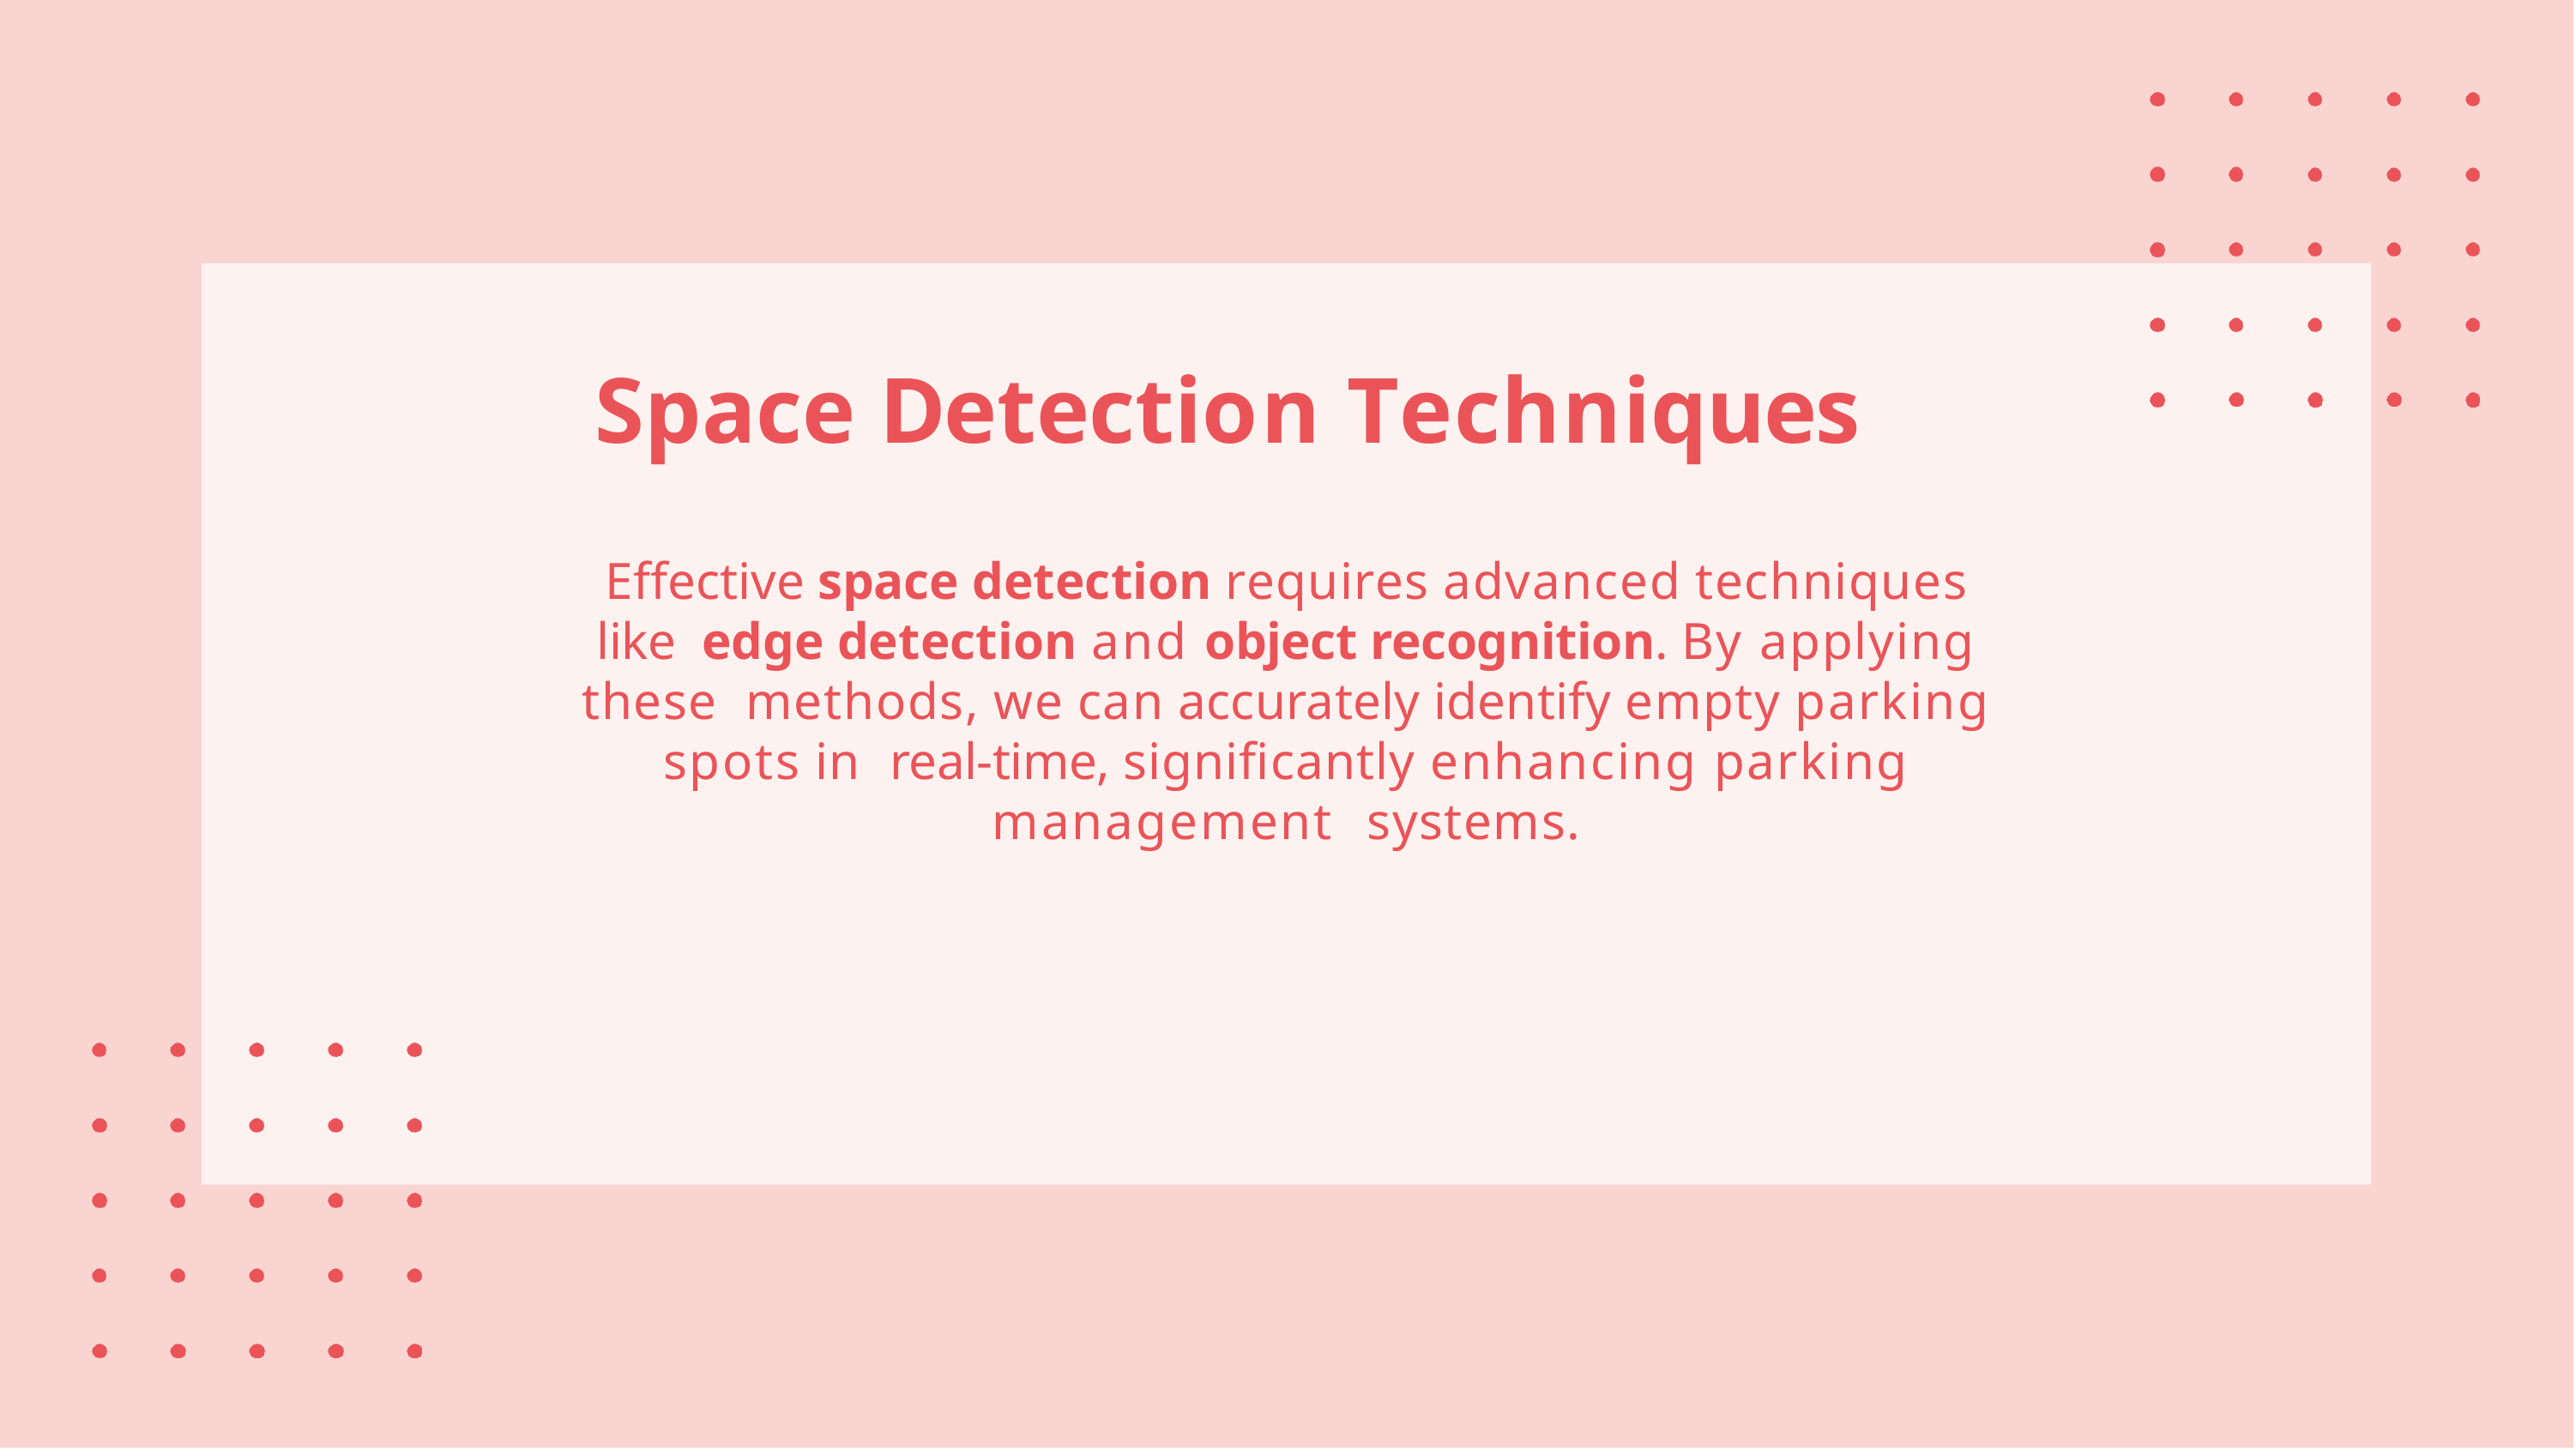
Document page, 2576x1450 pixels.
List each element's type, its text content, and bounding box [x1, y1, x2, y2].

picture [92, 1042, 106, 1058]
picture [2386, 317, 2401, 332]
picture [249, 1343, 265, 1358]
picture [2229, 242, 2243, 257]
picture [2307, 317, 2322, 332]
picture [91, 1193, 107, 1208]
picture [2229, 317, 2243, 332]
picture [2464, 392, 2481, 408]
picture [2229, 91, 2243, 106]
picture [328, 1268, 343, 1284]
picture [2307, 242, 2322, 257]
picture [2150, 392, 2165, 408]
picture [2150, 91, 2165, 106]
picture [2229, 166, 2243, 182]
text_box [202, 263, 2372, 1185]
picture [407, 1118, 422, 1133]
picture [170, 1193, 185, 1208]
picture [2228, 392, 2244, 408]
picture [249, 1193, 264, 1208]
picture [407, 1268, 422, 1284]
picture [170, 1343, 186, 1358]
picture [407, 1343, 422, 1358]
picture [328, 1118, 343, 1133]
picture [2150, 242, 2165, 257]
picture [407, 1193, 422, 1208]
picture [2464, 91, 2480, 106]
picture [2386, 91, 2401, 106]
picture [2464, 317, 2480, 332]
picture [407, 1042, 422, 1058]
picture [170, 1042, 185, 1058]
picture [328, 1343, 344, 1358]
picture [91, 1343, 107, 1358]
picture [249, 1118, 264, 1133]
picture [2307, 166, 2322, 182]
picture [249, 1268, 264, 1284]
picture [2386, 242, 2401, 257]
picture [91, 1117, 107, 1133]
picture [2386, 166, 2401, 182]
picture [2386, 392, 2402, 408]
picture [170, 1268, 185, 1284]
picture [2307, 392, 2323, 408]
picture [2150, 317, 2165, 332]
picture [92, 1268, 106, 1284]
picture [2464, 166, 2480, 182]
picture [328, 1042, 343, 1058]
picture [249, 1042, 264, 1058]
picture [170, 1117, 185, 1133]
text_box Eﬀective space detection requires advanced techniques like edge detection and object recognition. By applying these methods, we can accurately identify empty parking spots in real-time, signiﬁcantly enhancing parking management systems. [563, 549, 2011, 850]
picture [328, 1193, 343, 1208]
picture [2464, 242, 2480, 257]
title Space Detection Techniques [593, 352, 1981, 478]
picture [2307, 91, 2322, 106]
picture [2150, 166, 2165, 182]
